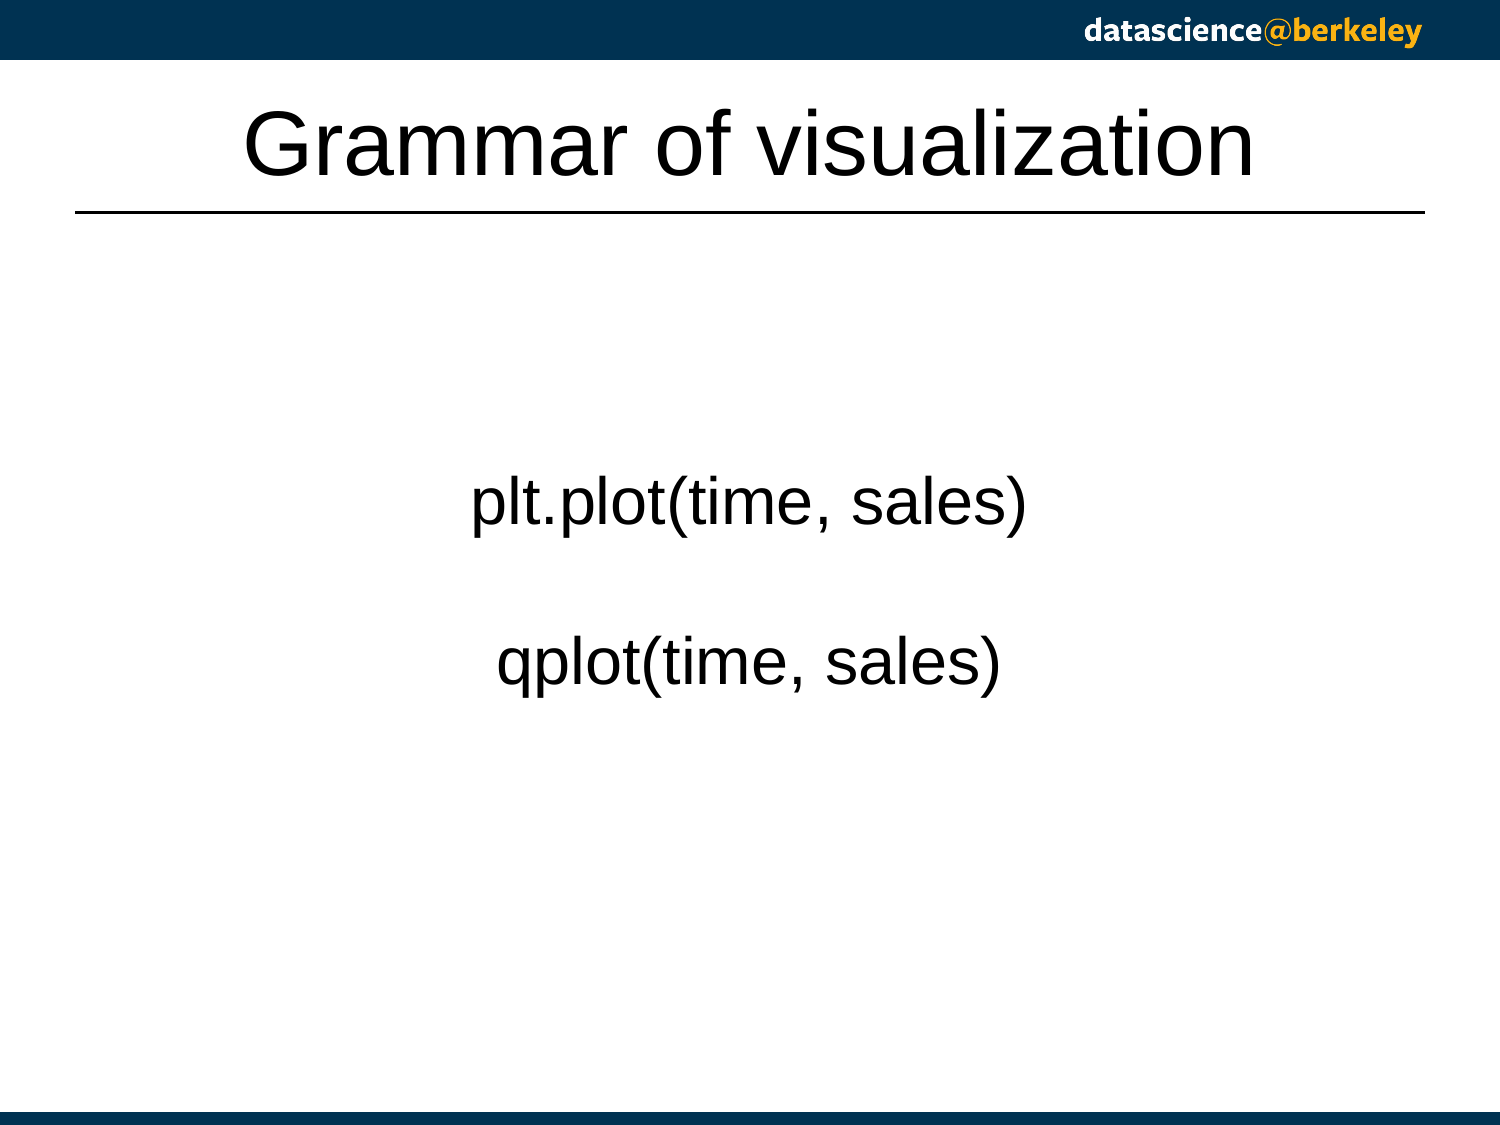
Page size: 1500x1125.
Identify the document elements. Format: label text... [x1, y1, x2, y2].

list plt.plot(time, sales) qplot(time, sales) [75, 450, 1425, 918]
picture [1079, 10, 1431, 52]
title Grammar of visualization [75, 45, 1425, 233]
